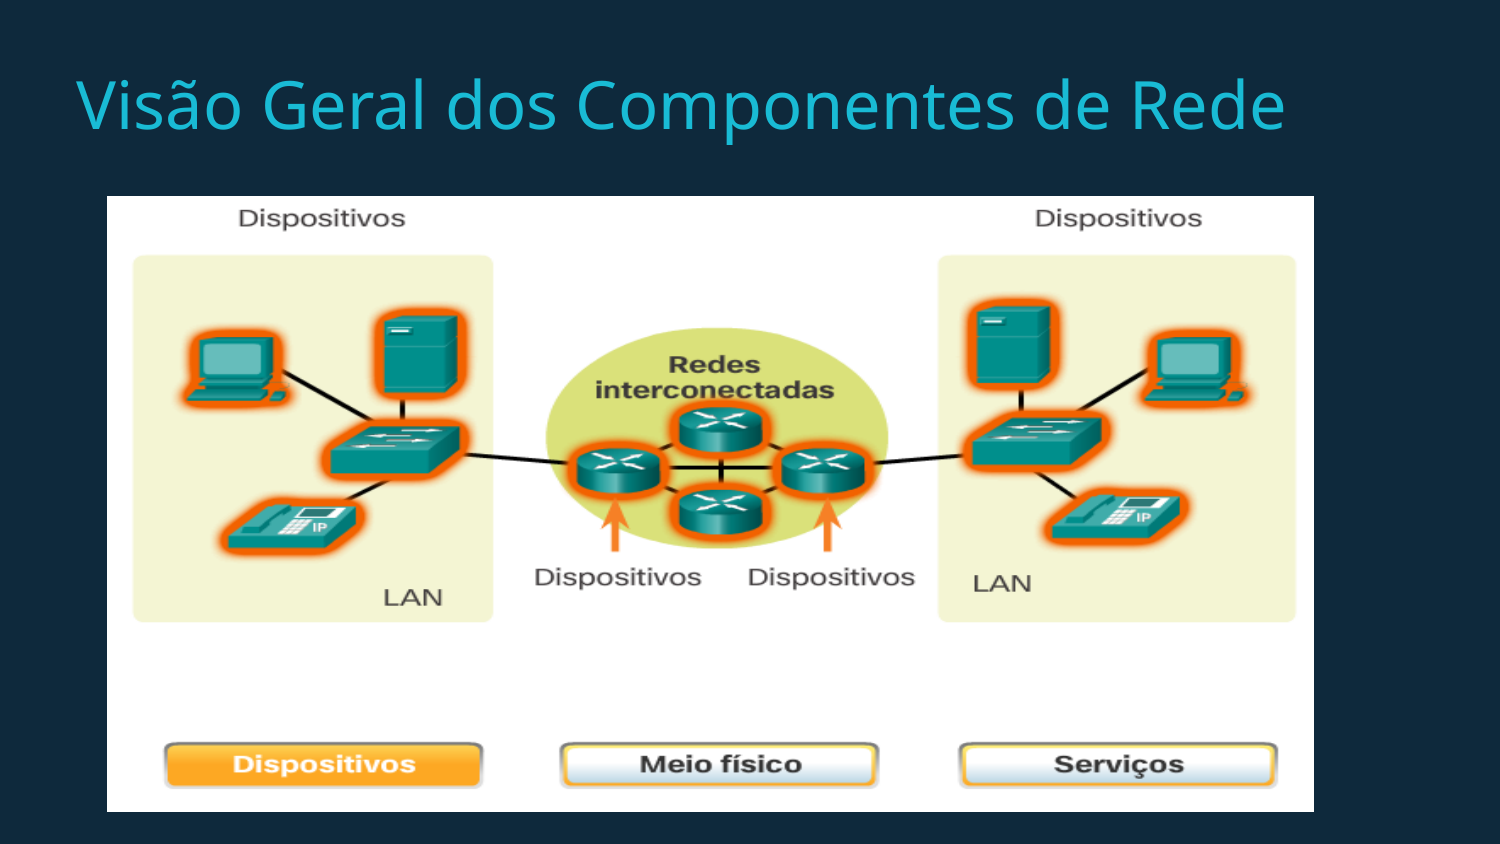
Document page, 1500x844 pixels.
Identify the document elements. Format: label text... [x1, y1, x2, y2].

title Visão Geral dos Componentes de Rede [61, 52, 1457, 159]
picture [107, 196, 1314, 812]
